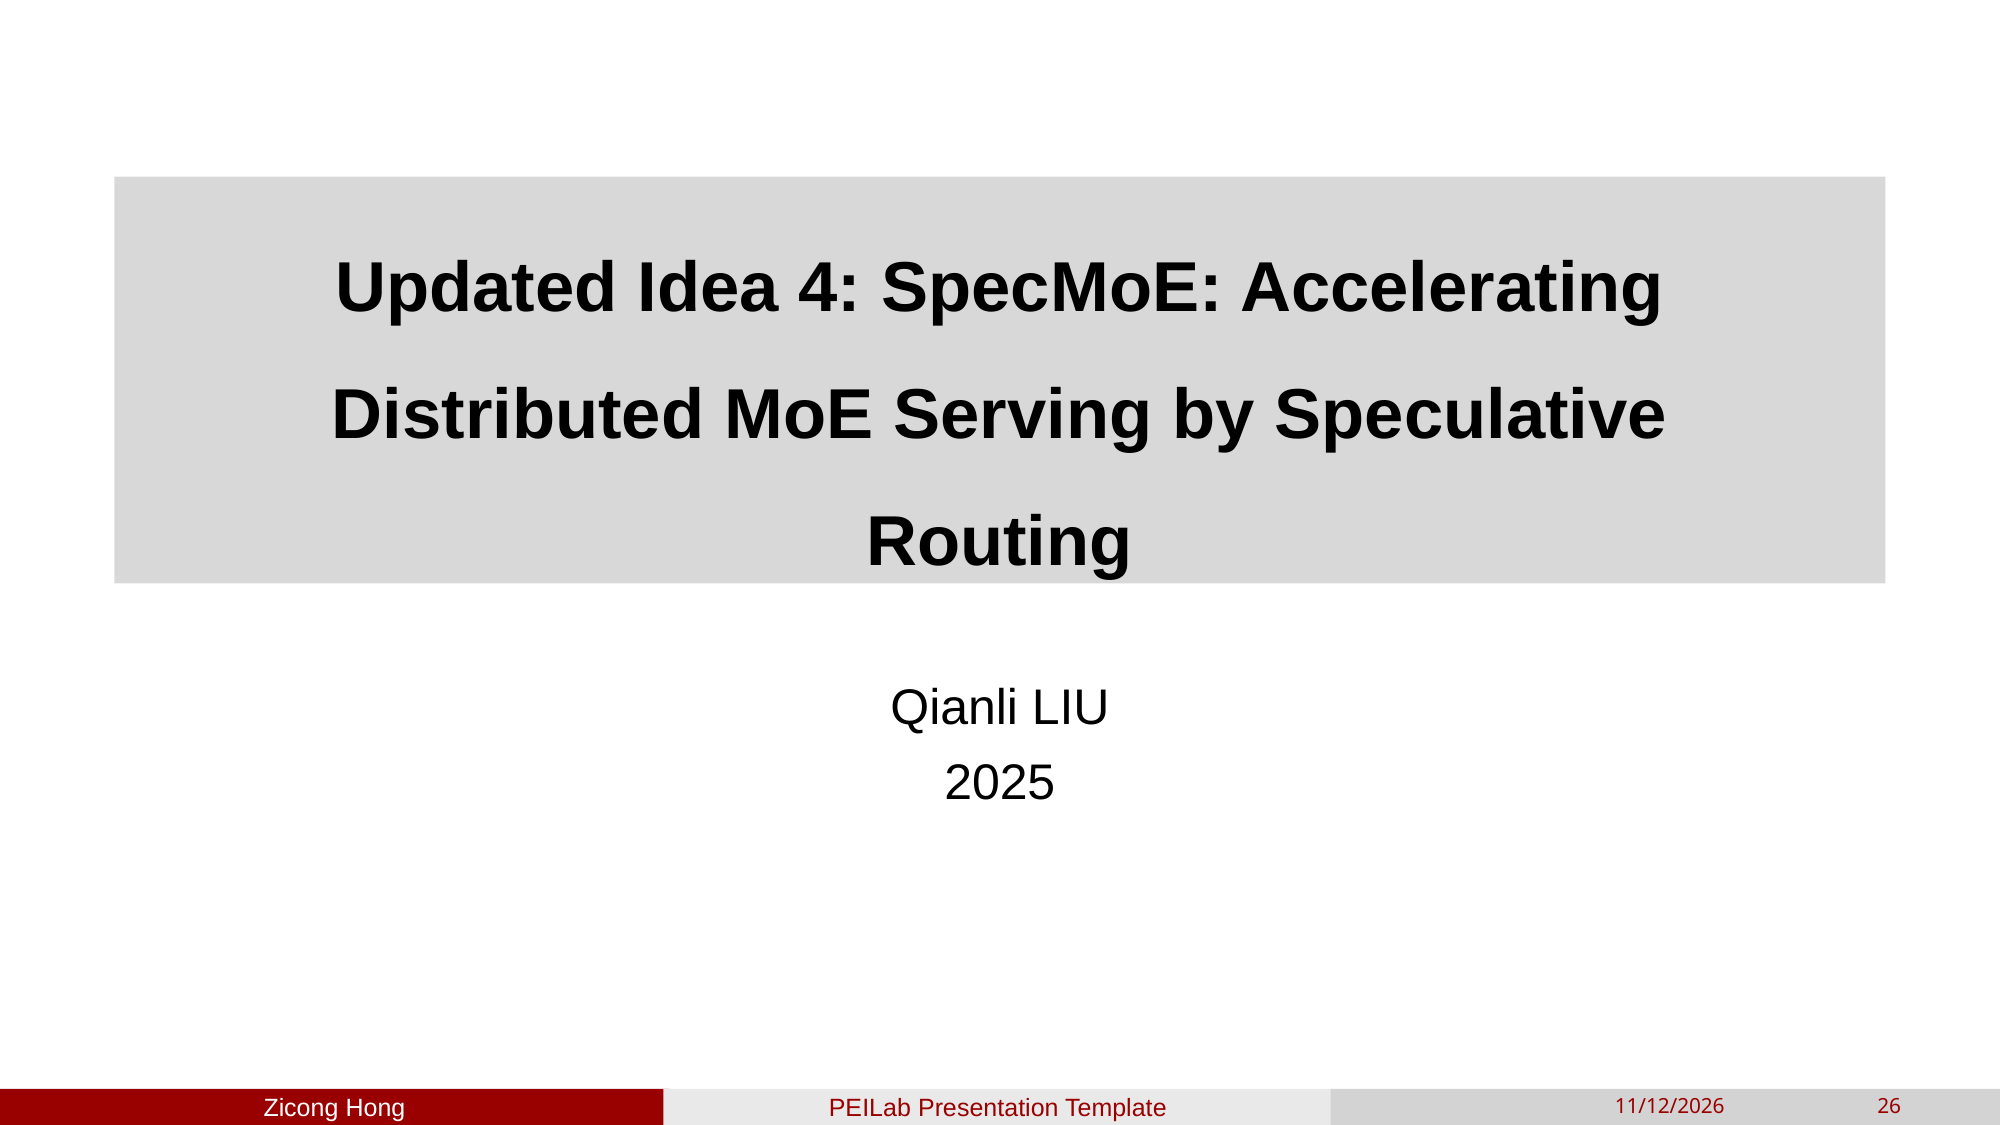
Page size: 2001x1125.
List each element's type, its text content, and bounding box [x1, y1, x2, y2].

subtitle Qianli LIU 2025 [249, 673, 1750, 946]
title Updated Idea 4: SpecMoE: Accelerating Distributed MoE Serving by Speculative Routing [202, 190, 1798, 588]
